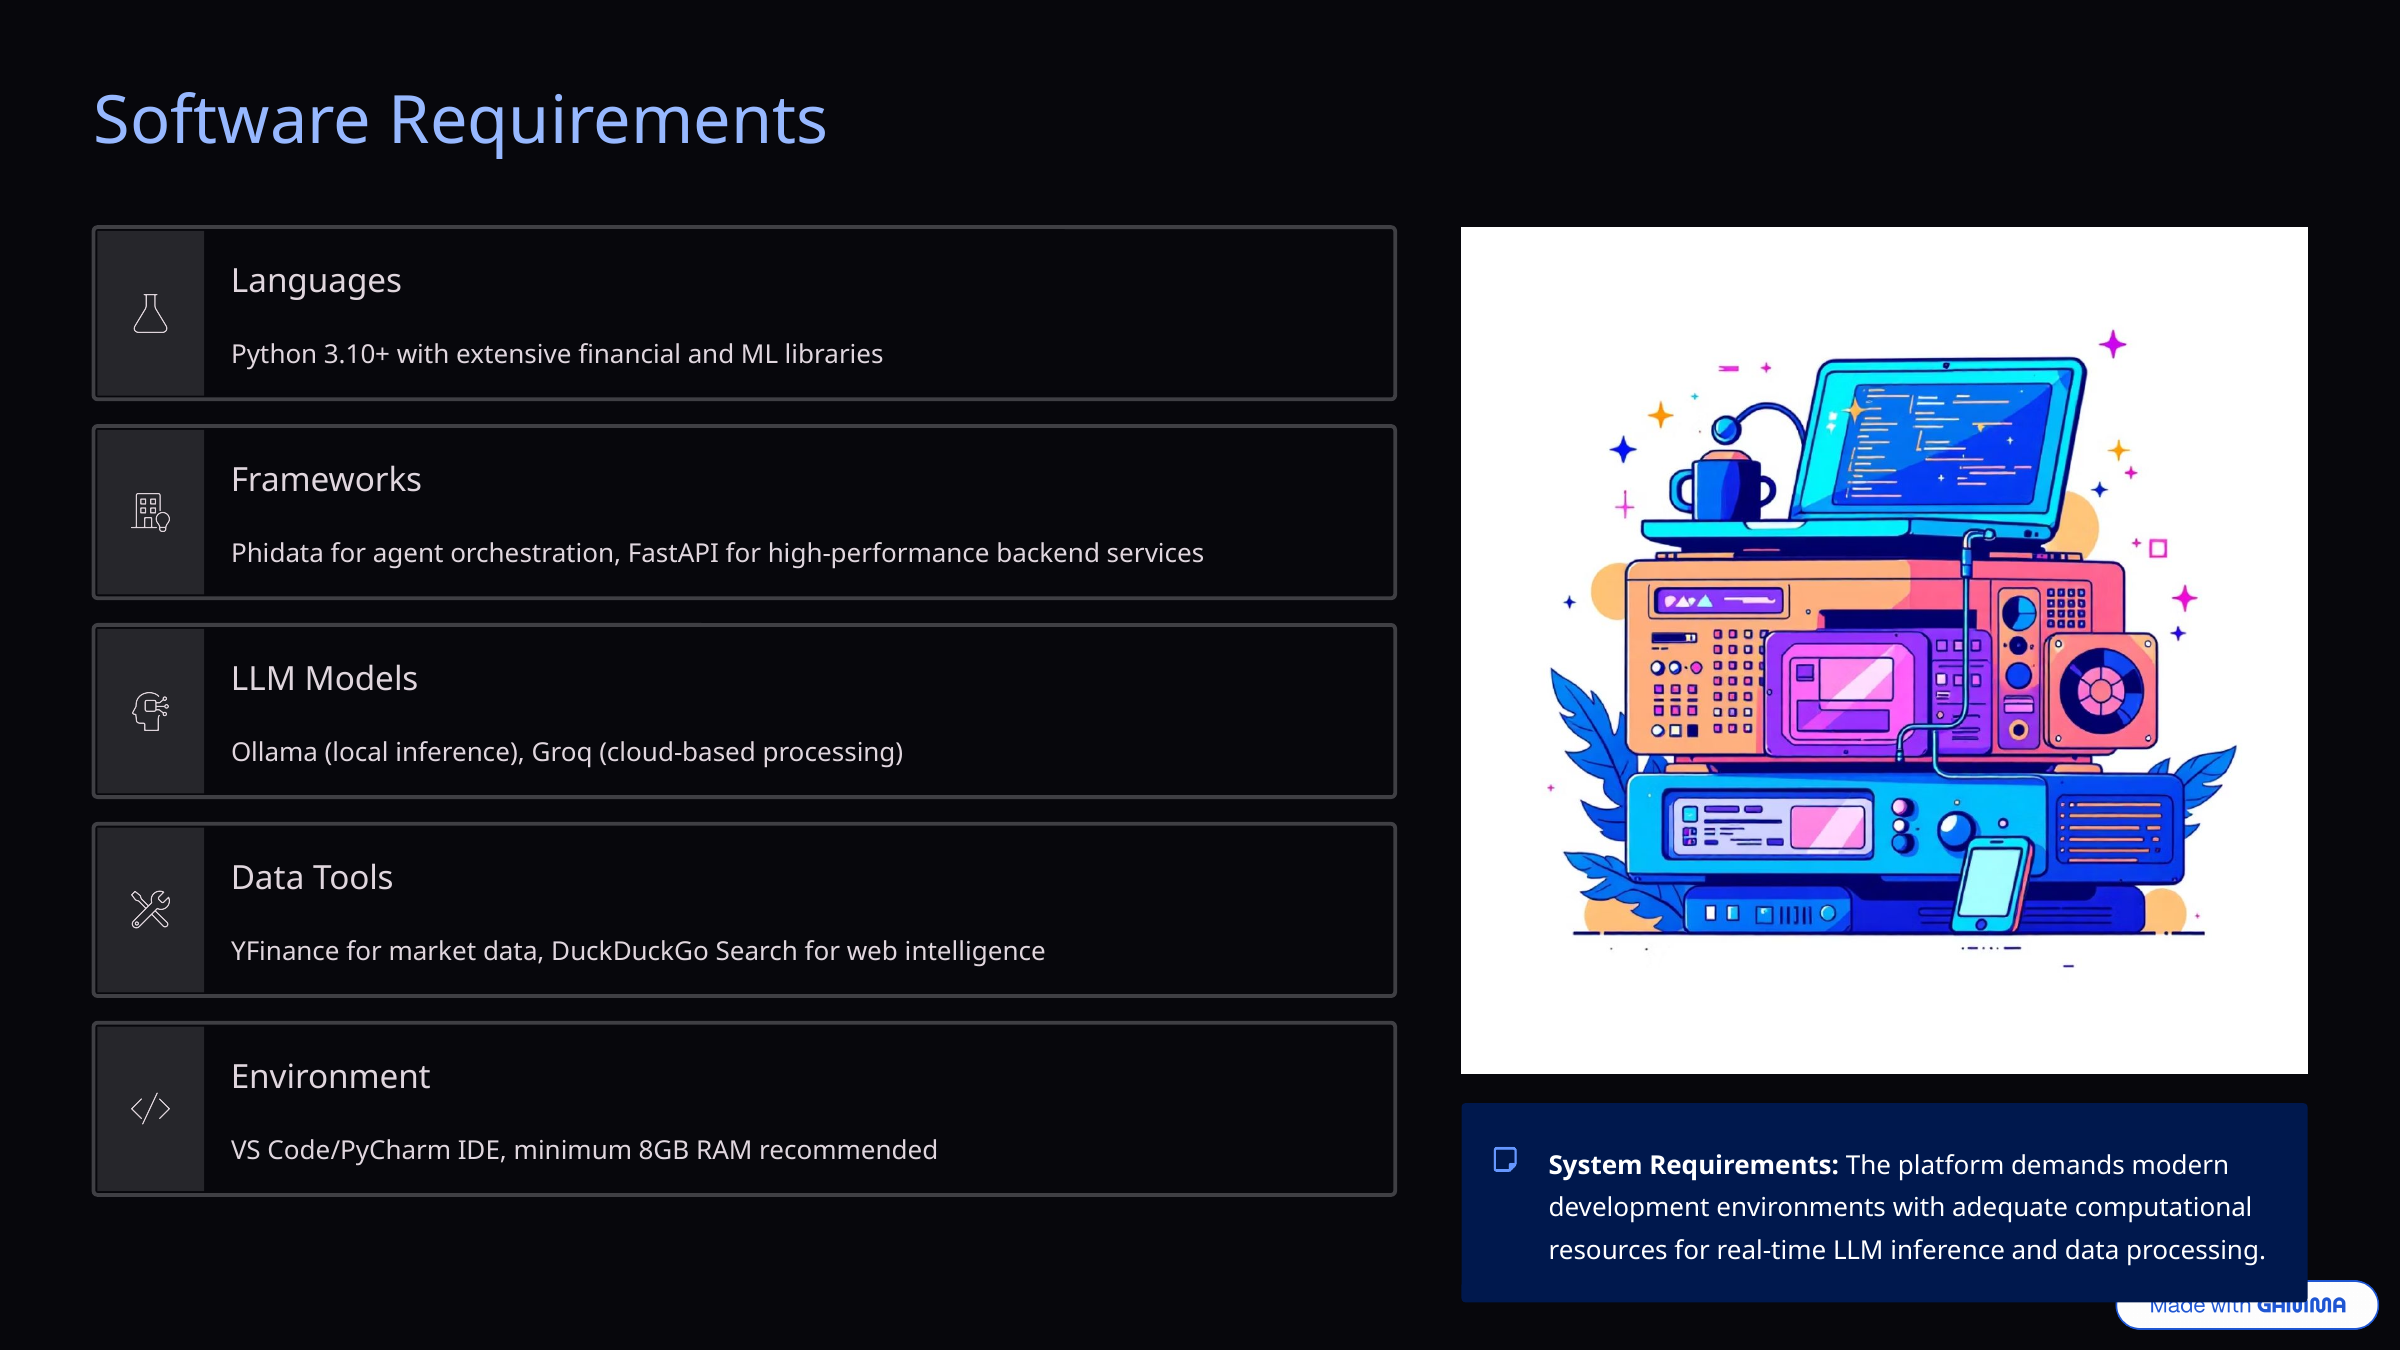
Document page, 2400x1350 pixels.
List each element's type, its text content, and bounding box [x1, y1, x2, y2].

text_box [97, 429, 205, 595]
text_box Environment [230, 1053, 565, 1095]
picture [1488, 1145, 1522, 1173]
text_box Data Tools [230, 854, 565, 897]
picture [130, 691, 171, 732]
text_box [93, 1022, 1396, 1195]
text_box [1461, 1103, 2308, 1303]
text_box VS Code/PyCharm IDE, minimum 8GB RAM recommended [230, 1121, 1365, 1165]
picture [2106, 1271, 2389, 1339]
text_box LLM Models [230, 655, 565, 698]
text_box [97, 628, 205, 794]
text_box [93, 823, 1396, 997]
text_box [93, 227, 1396, 400]
text_box Phidata for agent orchestration, FastAPI for high-performance backend services [230, 524, 1365, 568]
text_box [93, 425, 1396, 599]
text_box Languages [230, 257, 565, 300]
picture [130, 492, 171, 533]
text_box Software Requirements [93, 73, 900, 158]
text_box [97, 230, 205, 396]
text_box [93, 624, 1396, 798]
picture [1461, 227, 2308, 1074]
text_box Frameworks [230, 456, 565, 499]
text_box YFinance for market data, DuckDuckGo Search for web intelligence [230, 922, 1365, 966]
picture [130, 1088, 171, 1129]
text_box Python 3.10+ with extensive financial and ML libraries [230, 326, 1365, 369]
text_box [97, 1026, 205, 1192]
text_box Ollama (local inference), Groq (cloud-based processing) [230, 723, 1365, 767]
text_box System Requirements: The platform demands modern development environments with adequate computational resources for real-time LLM inference and data processing. [1548, 1136, 2281, 1265]
text_box [97, 827, 205, 993]
picture [130, 889, 171, 931]
picture [130, 293, 171, 334]
